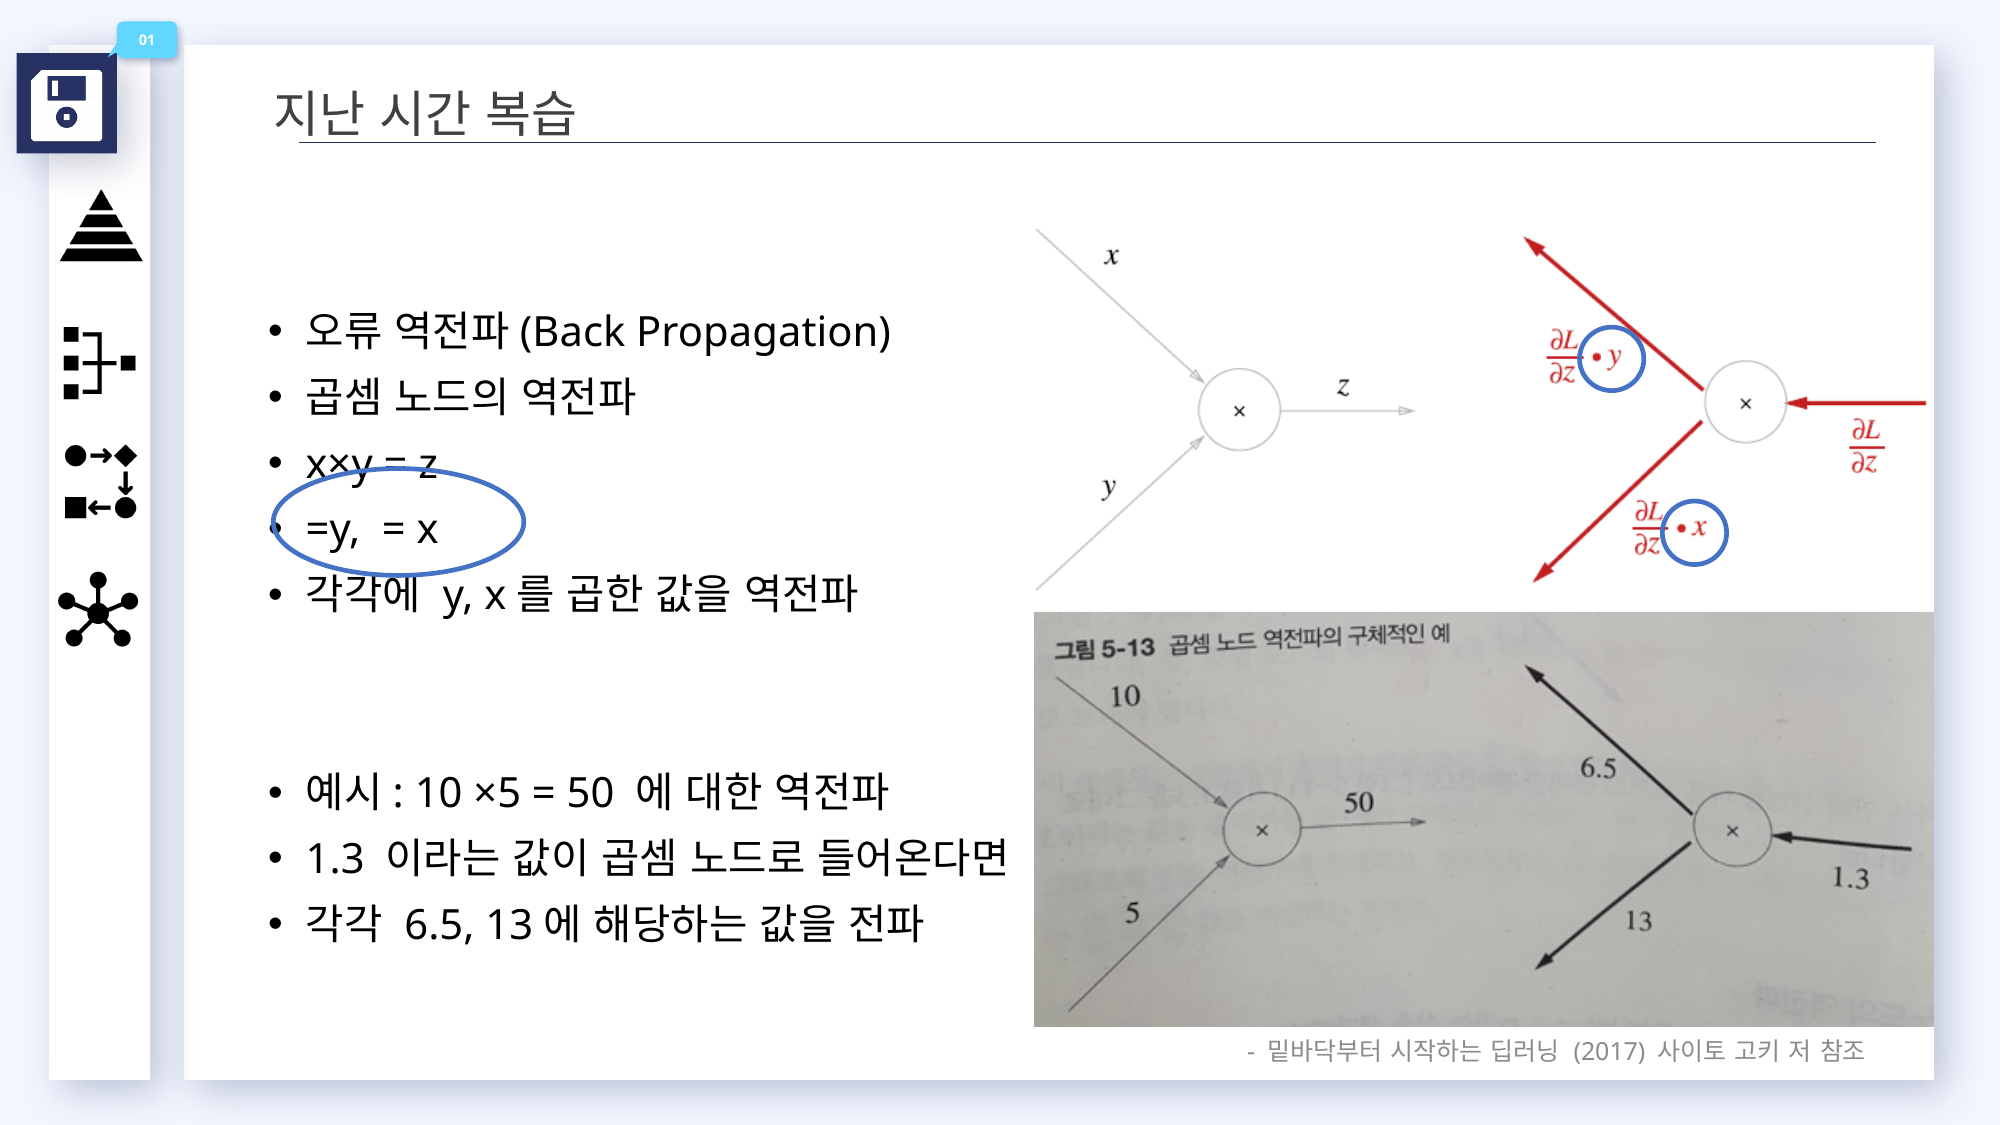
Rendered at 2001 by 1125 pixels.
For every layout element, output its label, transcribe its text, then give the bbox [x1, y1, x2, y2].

text_box 지난 시간 복습 [183, 44, 1935, 1081]
picture [1017, 224, 1934, 604]
text_box [273, 468, 524, 576]
footer - 밑바닥부터 시작하는 딥러닝 (2017) 사이토 고키 저 참조 [1207, 1028, 1906, 1081]
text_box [16, 21, 178, 1080]
picture [1034, 612, 1934, 1028]
